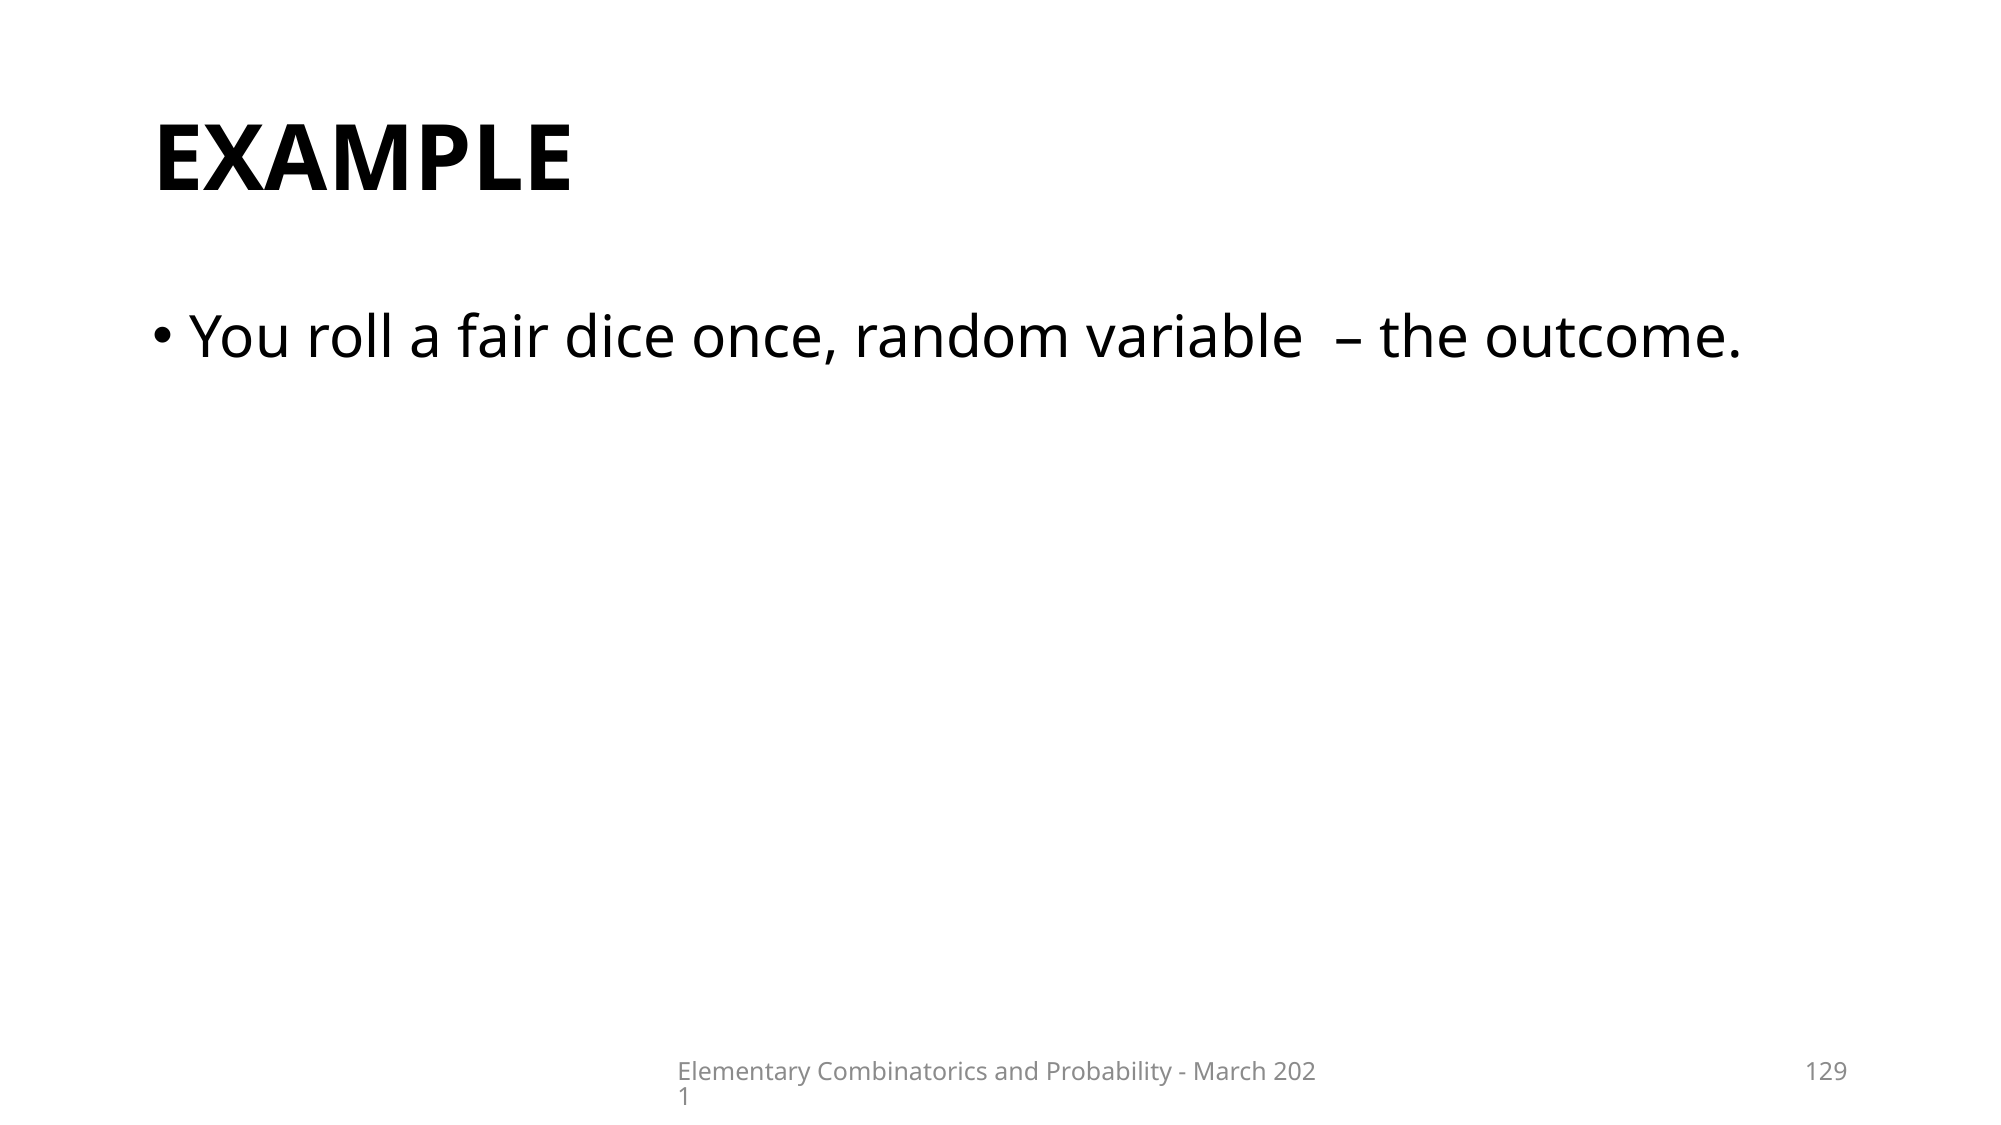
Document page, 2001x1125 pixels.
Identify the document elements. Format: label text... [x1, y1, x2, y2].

title example [137, 52, 1863, 270]
slide_number 129 [1412, 1042, 1863, 1103]
footer Elementary Combinatorics and Probability - March 2021 [662, 1042, 1338, 1103]
